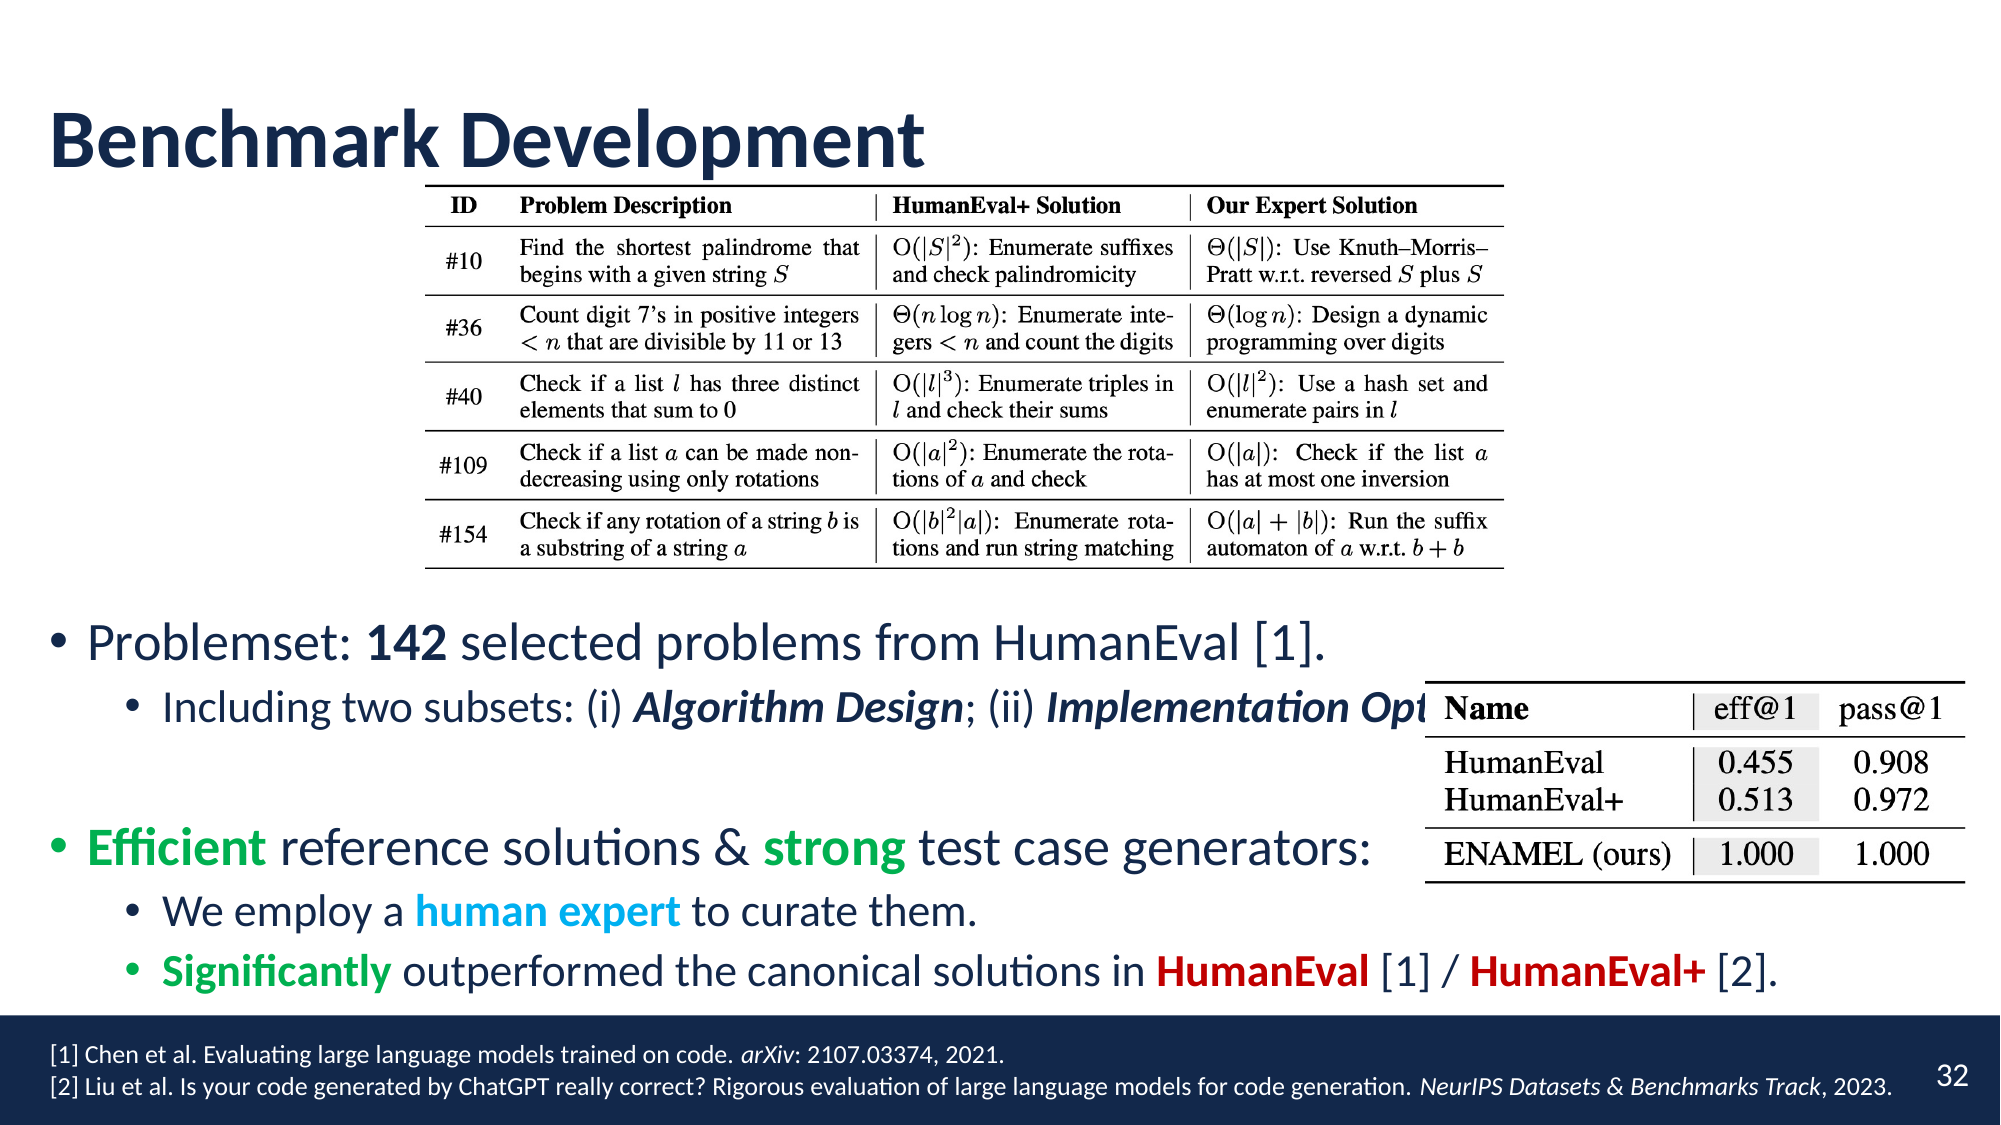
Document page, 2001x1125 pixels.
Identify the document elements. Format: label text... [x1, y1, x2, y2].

picture [1425, 677, 1966, 884]
list [1] Chen et al. Evaluating large language models trained on code. arXiv: 2107.03374, 2021. [2] Liu et al. Is your code generated by ChatGPT really correct? Rigorous evaluation of large language models for code generation. NeurIPS Datasets & Benchmarks Track, 2023. [34, 1013, 1912, 1125]
picture [425, 183, 1505, 569]
slide_number 31 [1911, 1042, 1985, 1103]
title Benchmark Development [34, 63, 2000, 217]
list Problemset: 142 selected problems from HumanEval [1]. Including two subsets: (i) Algorithm Design; (ii) Implementation Optimization. Efficient reference solutions & strong test case generators: We employ a human expert to curate them. Significantly outperformed the canonical solutions in HumanEval [1] / HumanEval+ [2]. [34, 217, 2000, 1014]
